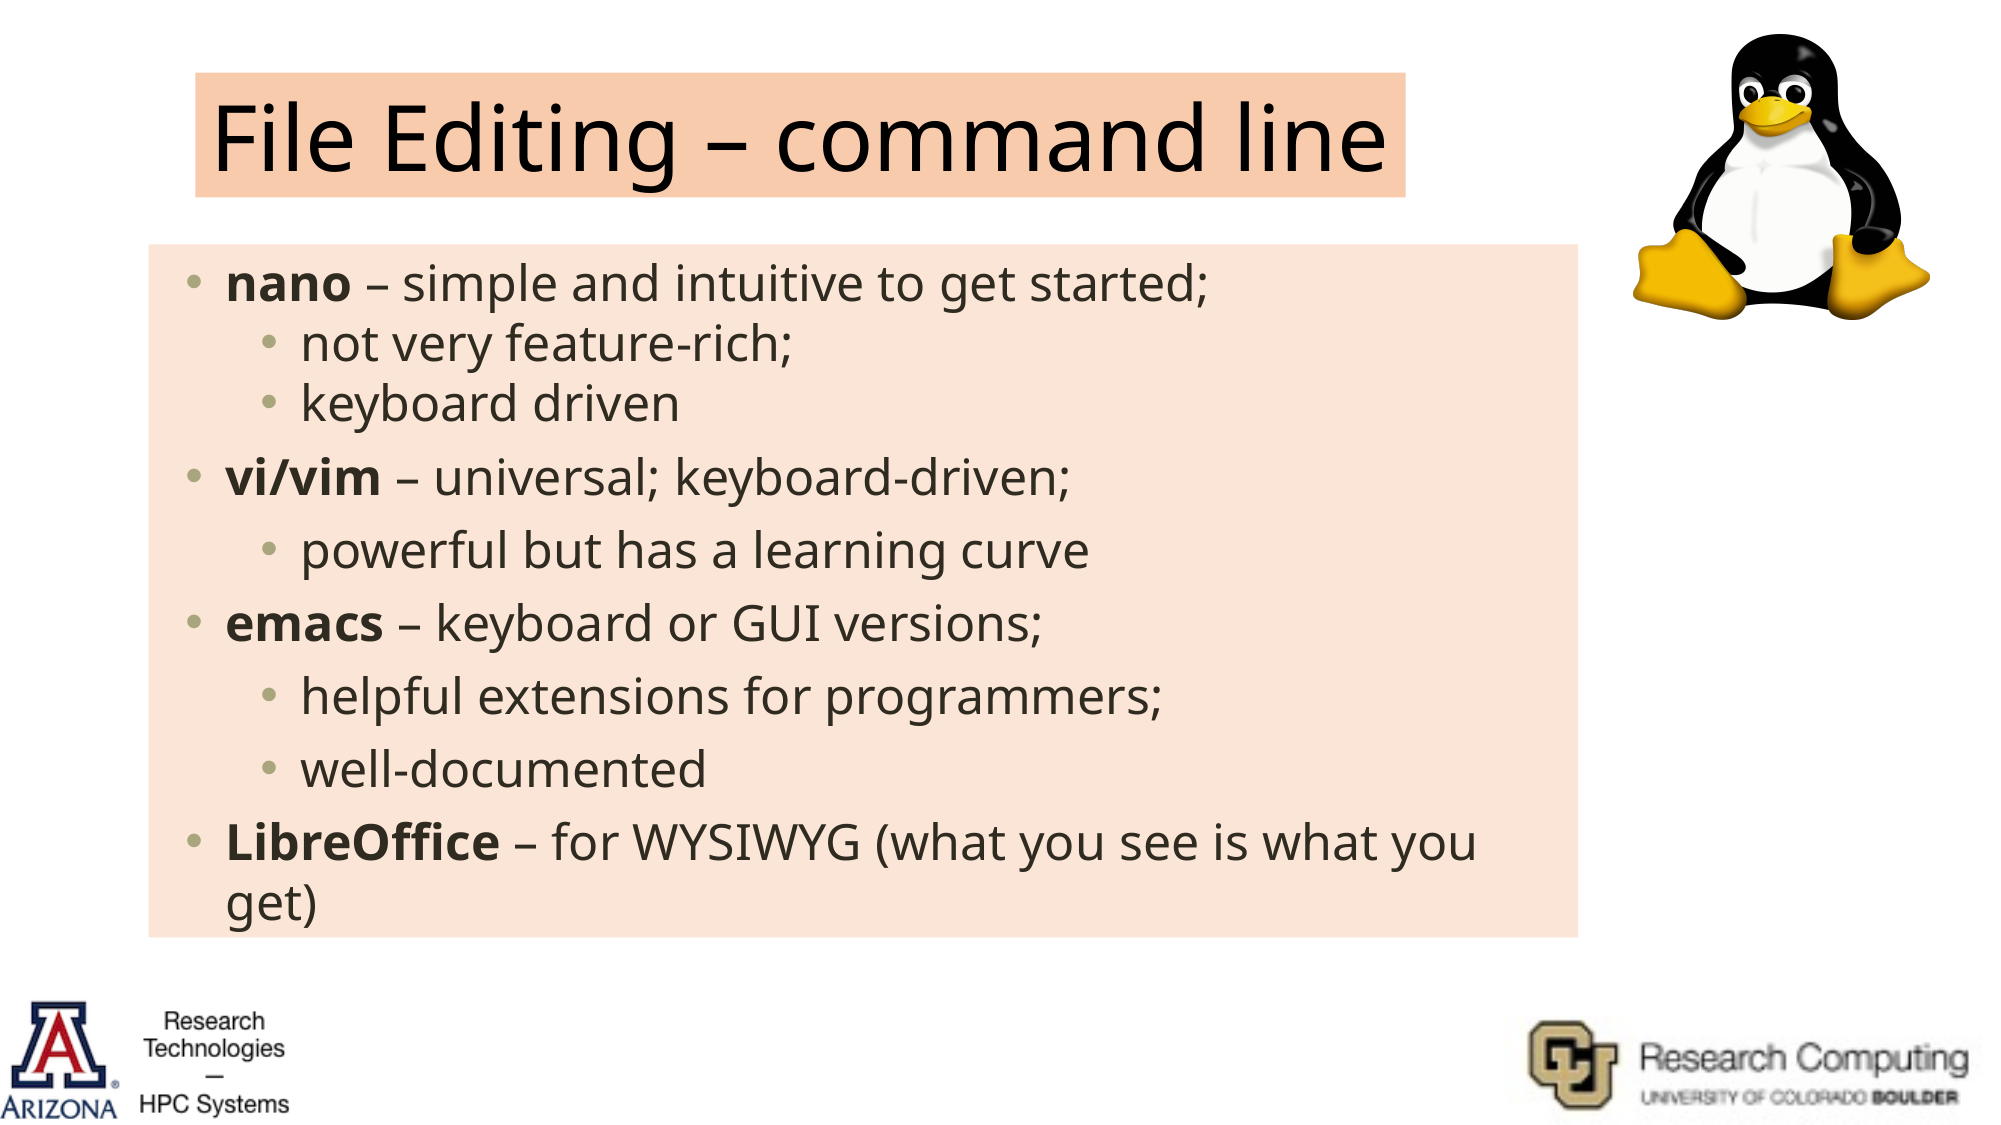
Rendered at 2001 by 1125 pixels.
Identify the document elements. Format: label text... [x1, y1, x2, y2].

text_box File Editing – command line [195, 72, 1406, 198]
picture [0, 998, 298, 1125]
picture [1633, 34, 1930, 320]
picture [1504, 1016, 1999, 1125]
text_box nano – simple and intuitive to get started; not very feature-rich; keyboard driven vi/vim – universal; keyboard-driven; powerful but has a learning curve emacs – keyboard or GUI versions; helpful extensions for programmers; well-documented LibreOffice – for WYSIWYG (what you see is what you get) [148, 244, 1579, 938]
